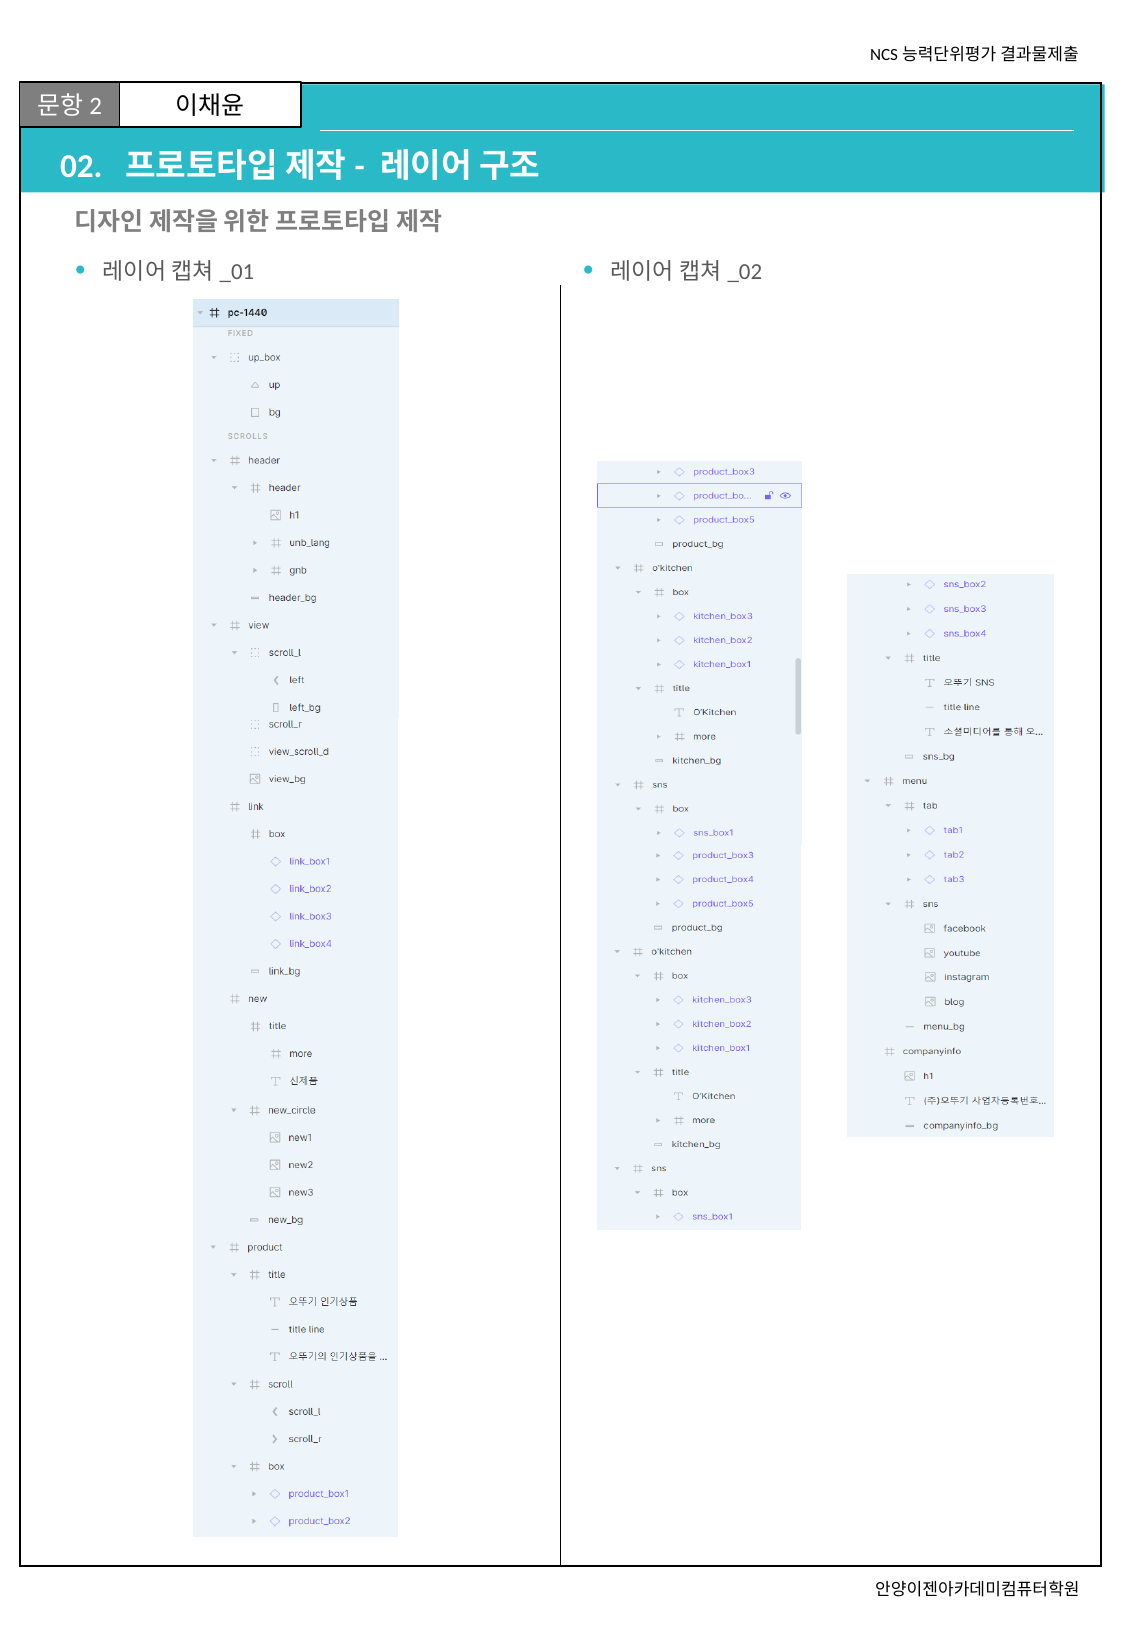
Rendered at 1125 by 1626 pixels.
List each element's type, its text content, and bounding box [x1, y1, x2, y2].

title 02. 프로토타입 제작- 레이어 구조 [45, 141, 1073, 193]
subtitle 디자인 제작을 위한 프로토타입 제작 [59, 202, 1076, 243]
list 레이어 캡쳐_01 [59, 249, 529, 301]
list 레이어 캡쳐_02 [567, 249, 1037, 301]
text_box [596, 460, 802, 1230]
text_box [193, 299, 399, 1538]
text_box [846, 574, 1054, 1137]
